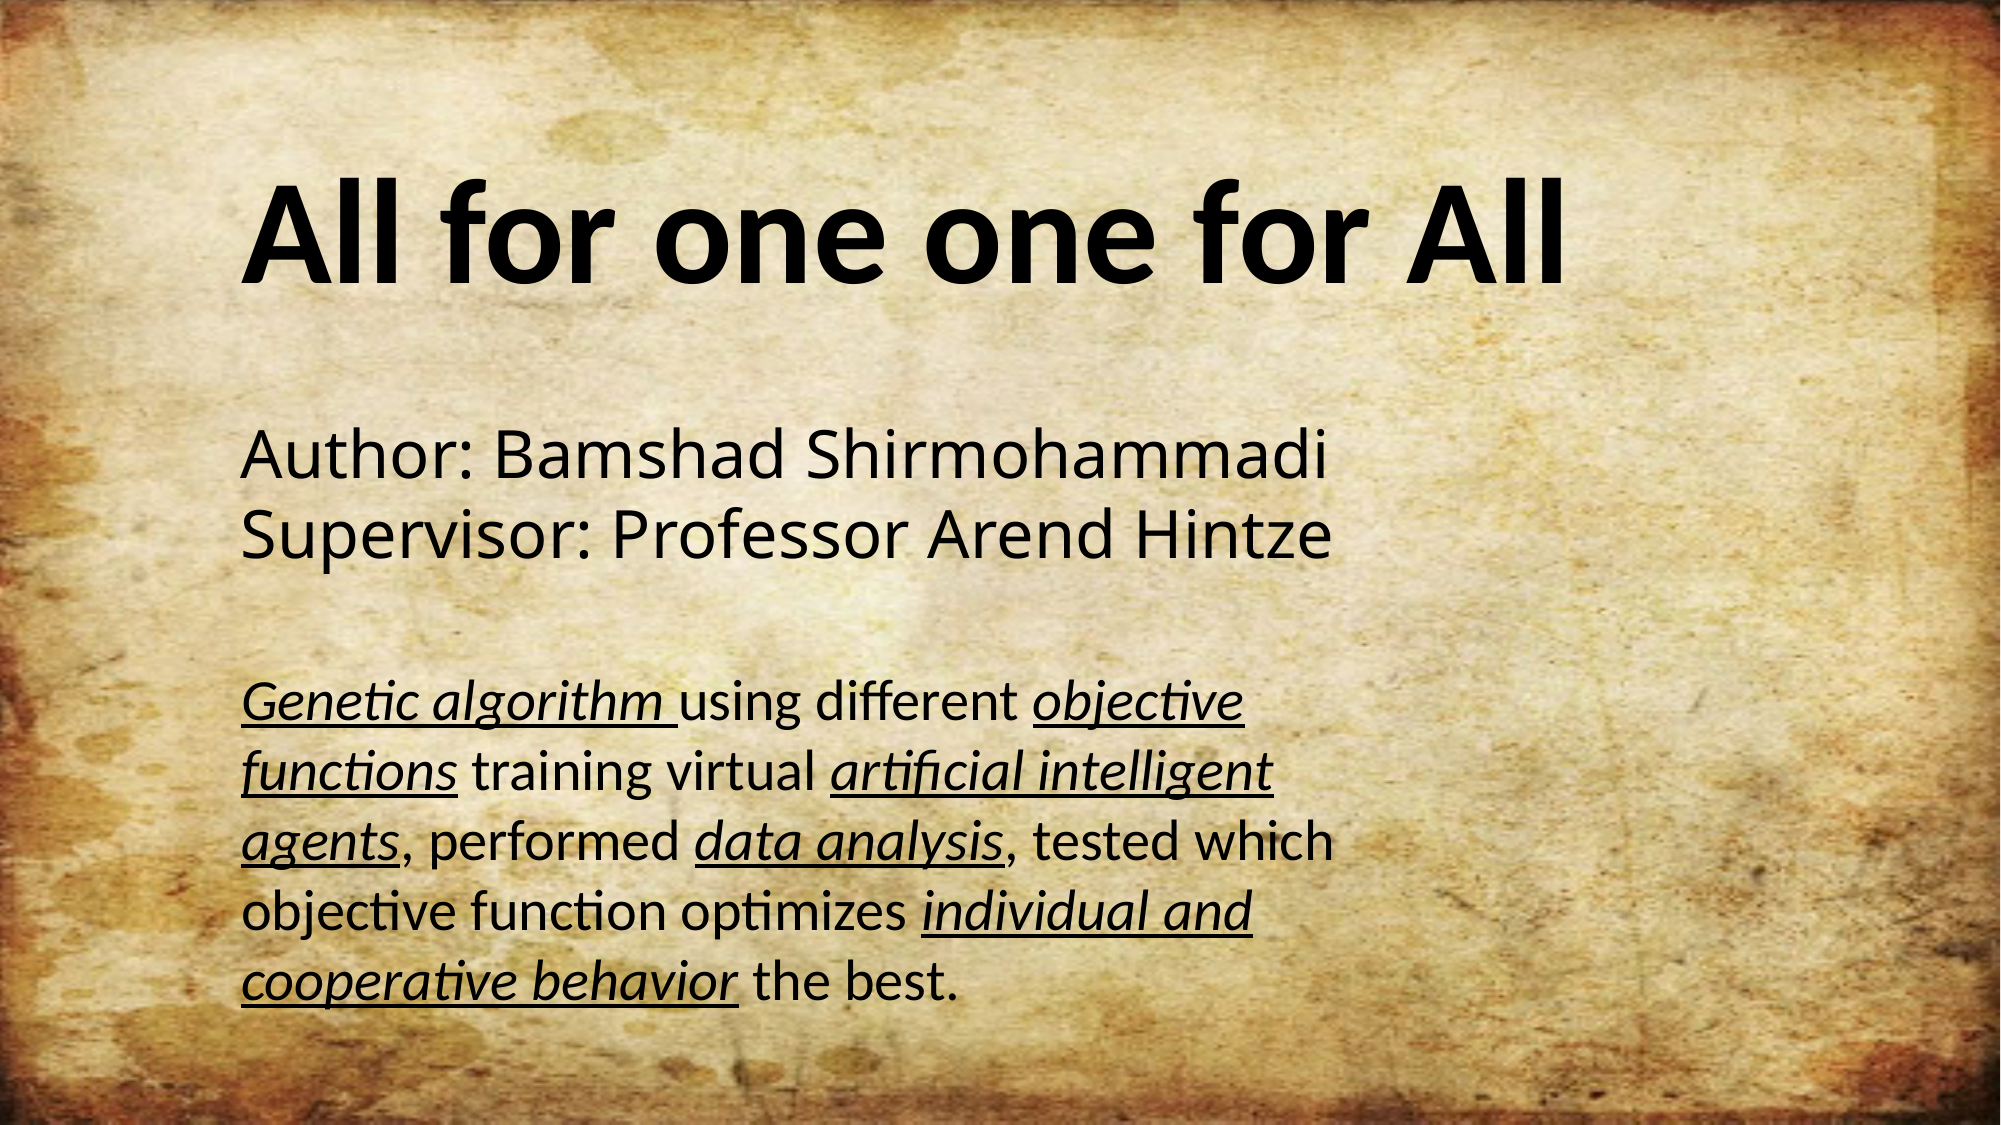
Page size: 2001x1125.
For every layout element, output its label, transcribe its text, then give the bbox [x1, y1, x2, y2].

text_box Author: Bamshad Shirmohammadi Supervisor: Professor Arend Hintze [225, 404, 1775, 579]
picture [0, 0, 2001, 1125]
text_box All for one one for All [225, 125, 1775, 321]
text_box Genetic algorithm using different objective functions training virtual artificial intelligent agents, performed data analysis, tested which objective function optimizes individual and cooperative behavior the best. [225, 654, 1458, 1020]
